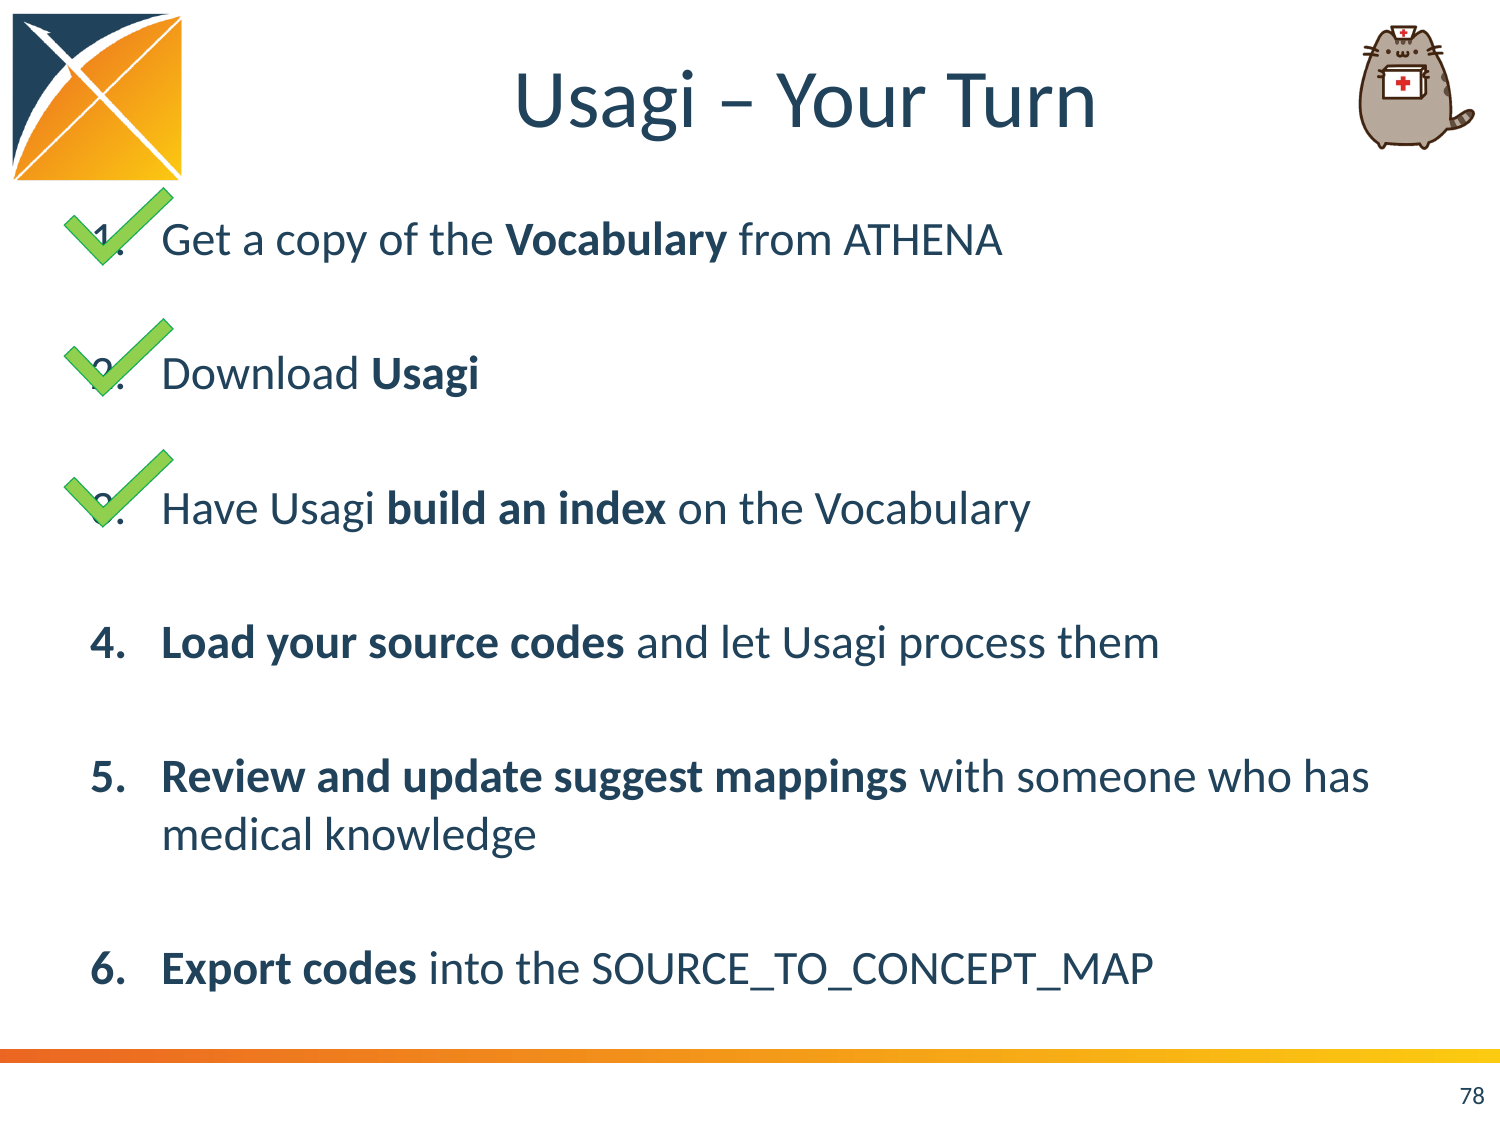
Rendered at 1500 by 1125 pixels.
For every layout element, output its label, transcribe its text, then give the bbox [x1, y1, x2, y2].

list Get a copy of the Vocabulary from ATHENA Download Usagi Have Usagi build an index on the Vocabulary Load your source codes and let Usagi process them Review and update suggest mappings with someone who has medical knowledge Export codes into the SOURCE_TO_CONCEPT_MAP [75, 200, 1425, 1005]
picture [1324, 6, 1493, 171]
slide_number 78 [1149, 1065, 1500, 1125]
picture [62, 300, 176, 414]
picture [0, 0, 206, 283]
picture [62, 431, 176, 545]
title Usagi – Your Turn [187, 24, 1319, 163]
